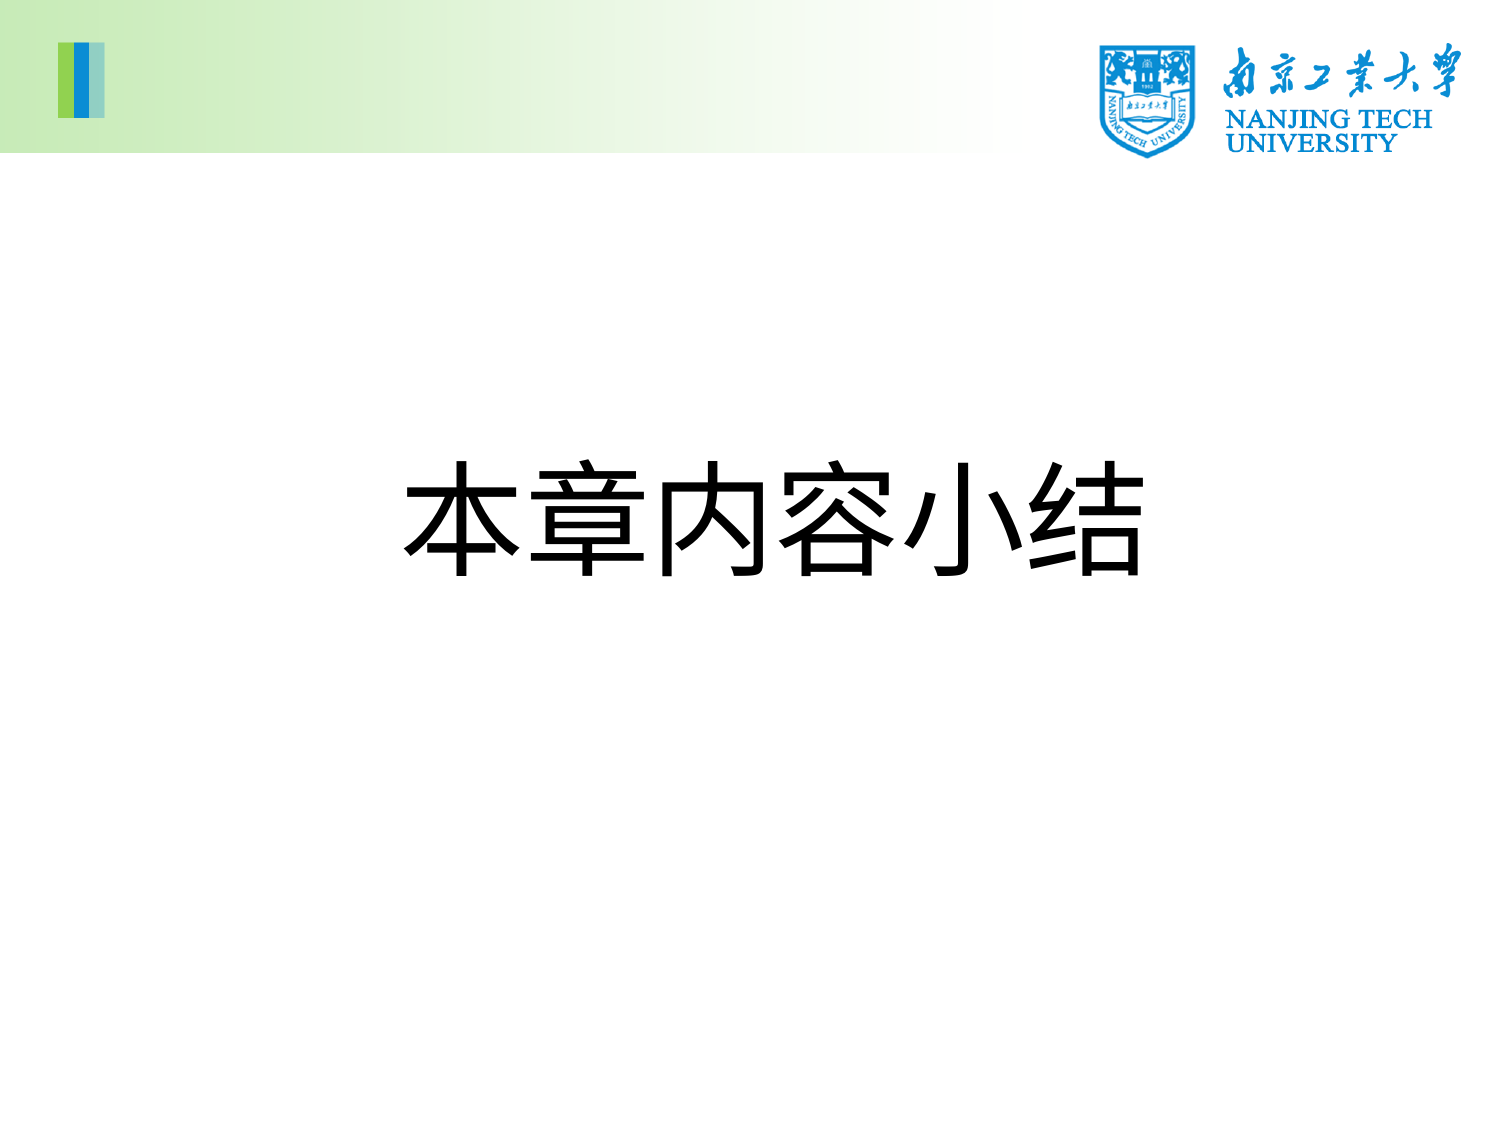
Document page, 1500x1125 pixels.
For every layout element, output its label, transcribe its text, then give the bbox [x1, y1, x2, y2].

title 本章内容小结 [137, 396, 1413, 638]
picture [0, 0, 1500, 1125]
